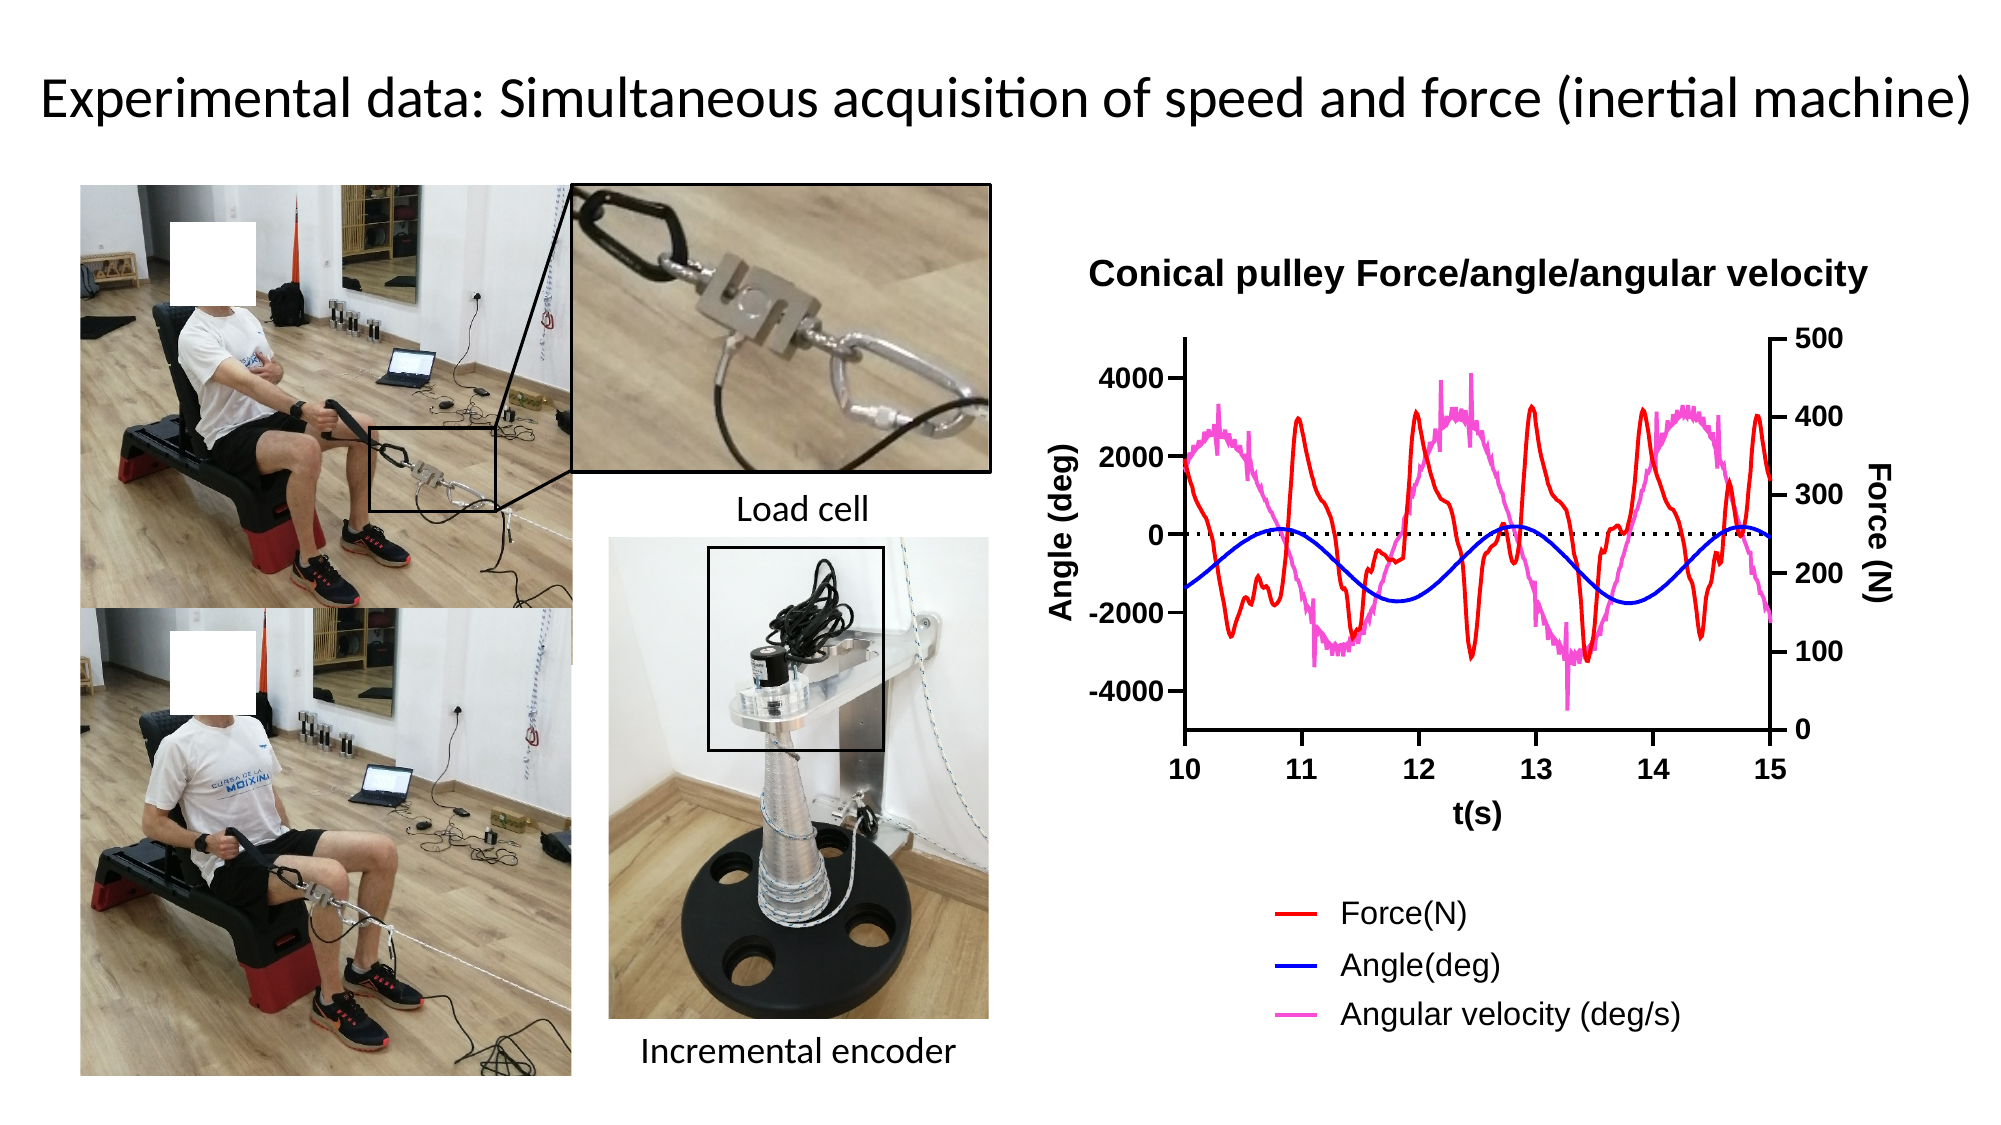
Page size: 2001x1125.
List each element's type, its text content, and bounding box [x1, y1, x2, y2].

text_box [494, 185, 573, 429]
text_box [494, 469, 573, 512]
picture [80, 185, 989, 1076]
picture [608, 537, 989, 1019]
text_box Incremental encoder [612, 1019, 985, 1078]
text_box Experimental data: Simultaneous acquisition of speed and force (inertial machine) [12, 51, 2000, 137]
text_box Load cell [617, 476, 989, 537]
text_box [1012, 223, 1928, 1062]
